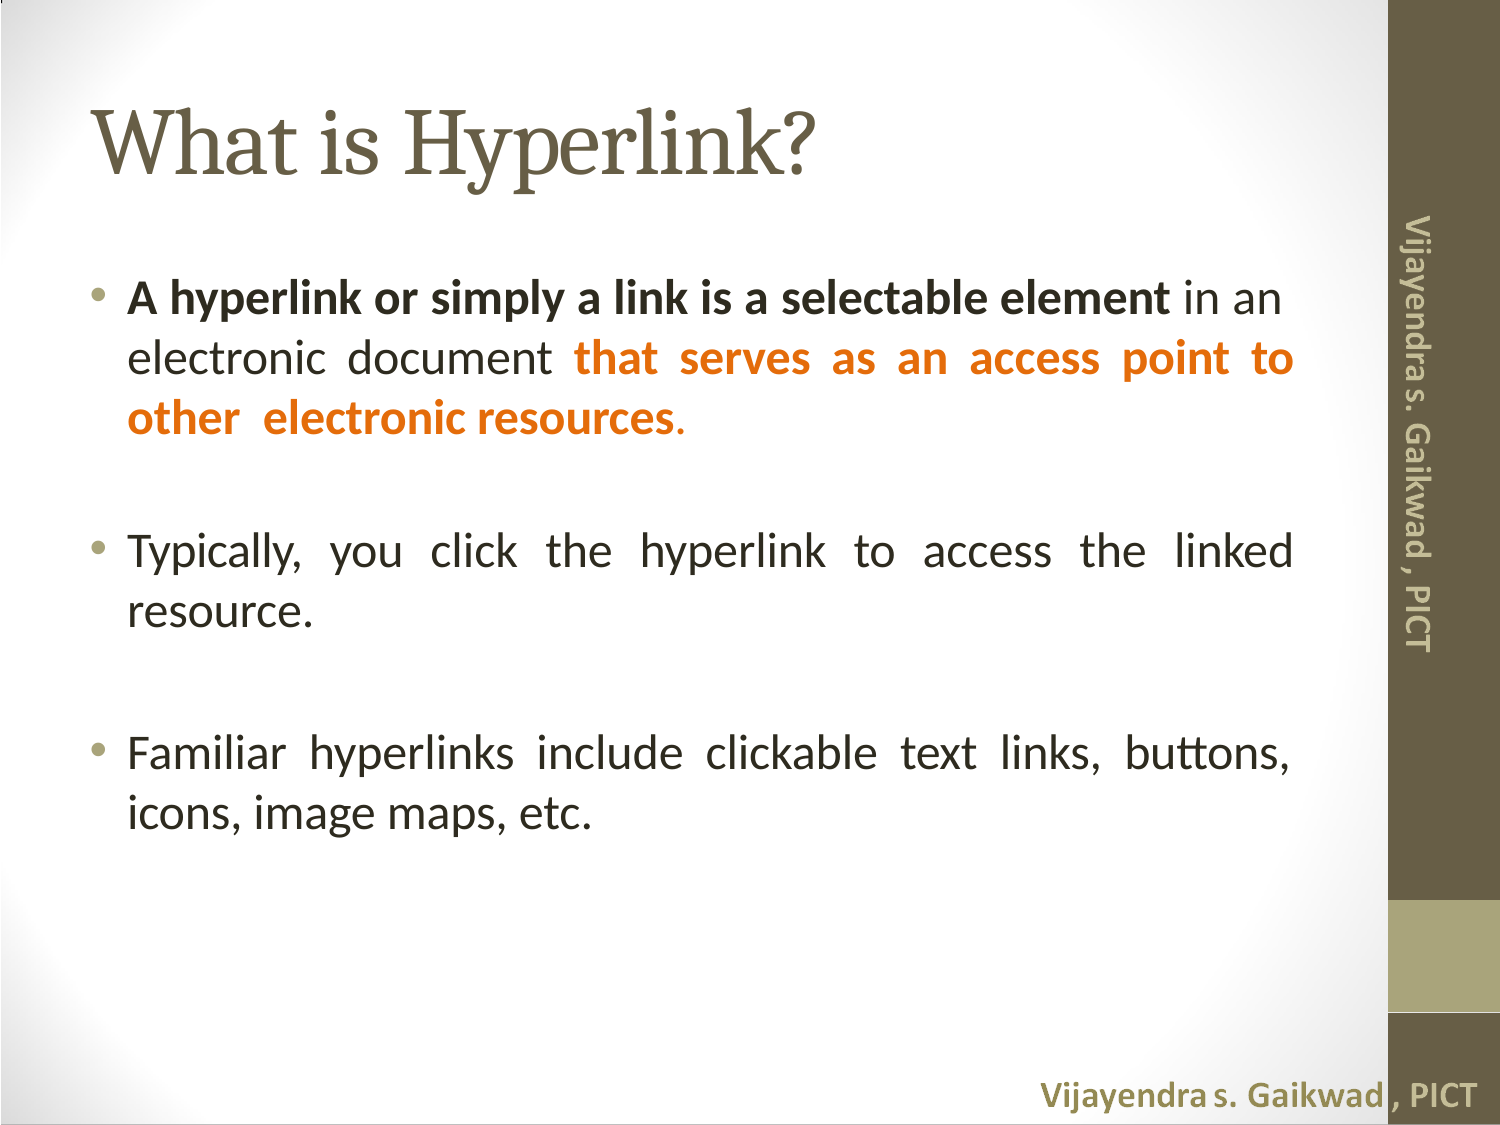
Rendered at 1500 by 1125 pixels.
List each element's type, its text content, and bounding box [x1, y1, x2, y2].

picture [0, 0, 1500, 1125]
title What is Hyperlink? [87, 76, 838, 262]
text_box A hyperlink or simply a link is a selectable element in an electronic document that serves as an access point to other electronic resources. Typically, you click the hyperlink to access the linked resource. Familiar hyperlinks include clickable text links, buttons, icons, image maps, etc. [87, 262, 1338, 840]
